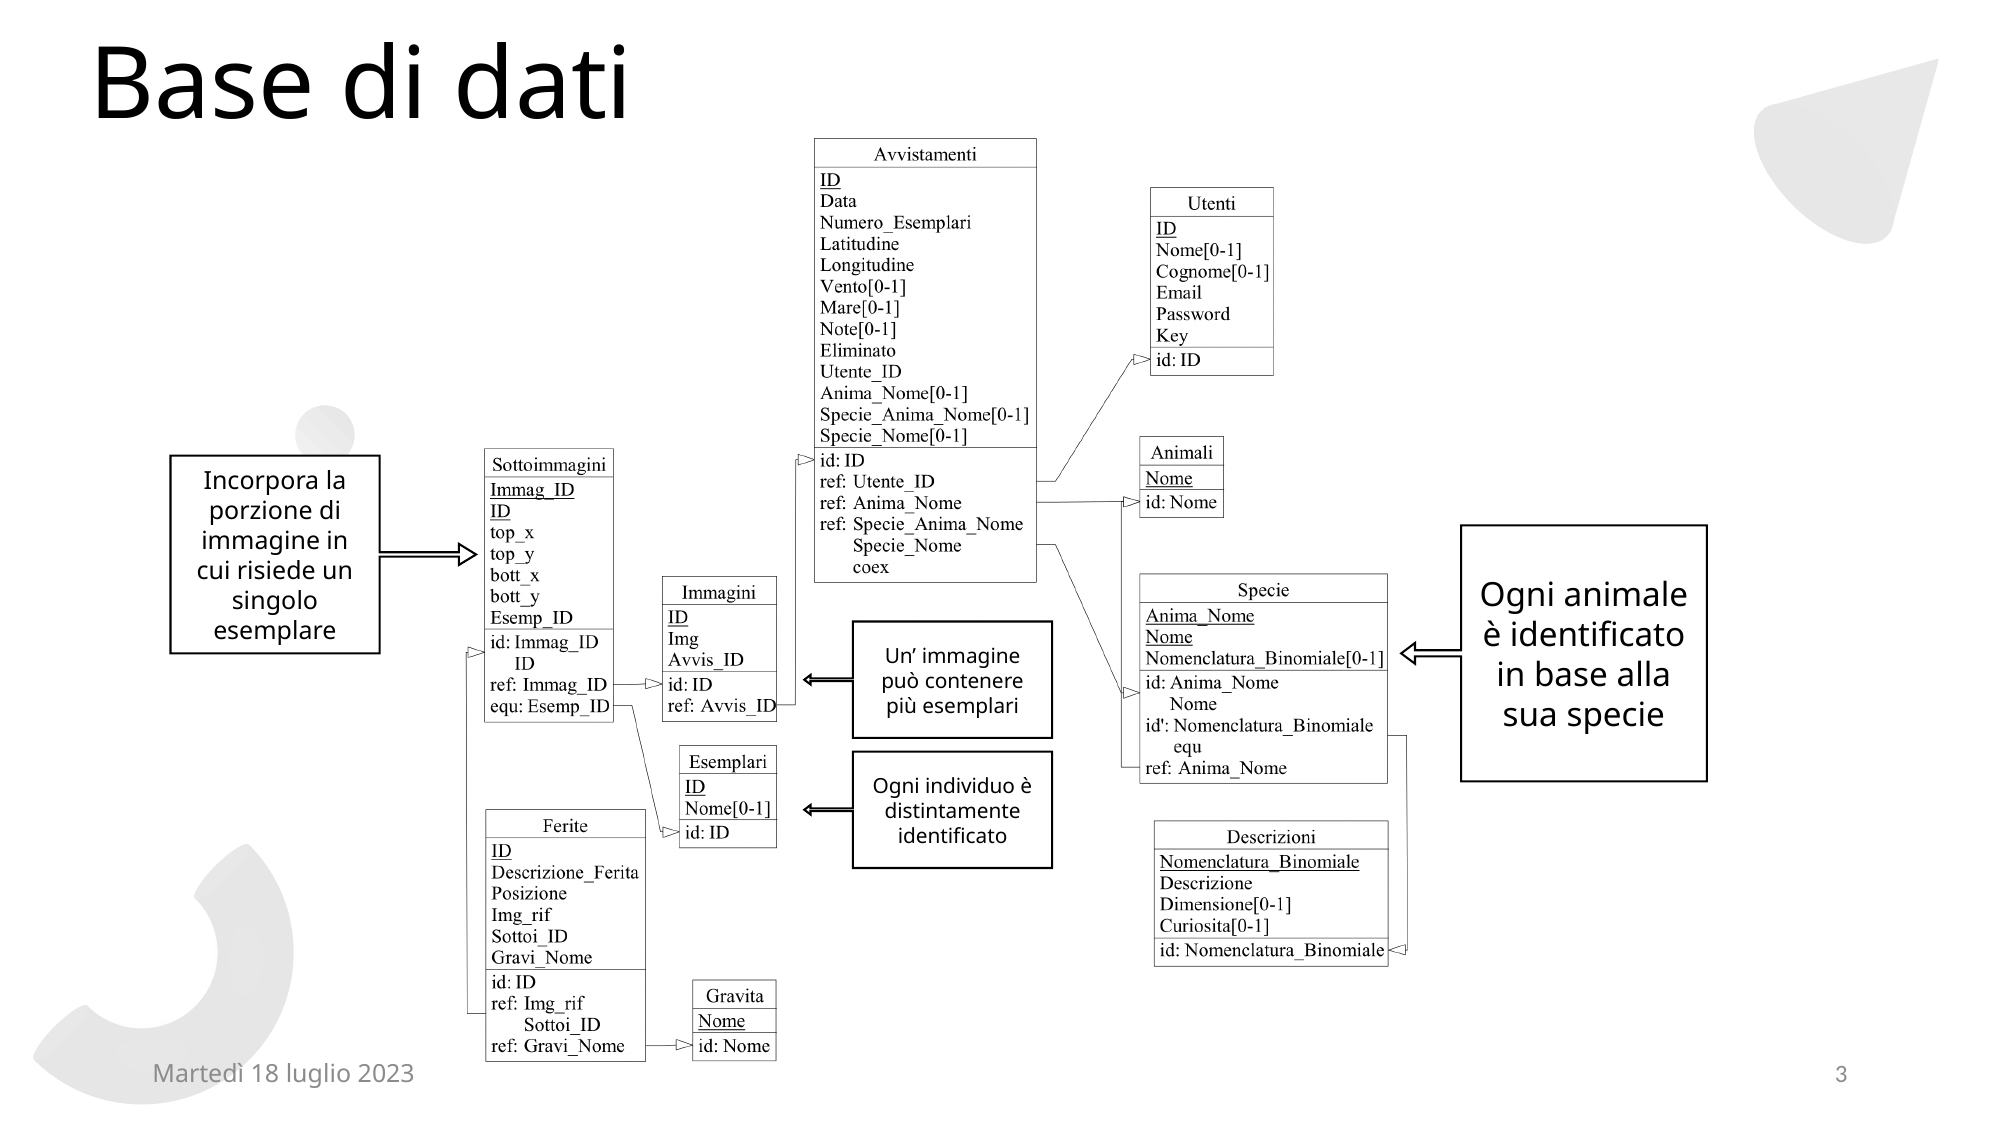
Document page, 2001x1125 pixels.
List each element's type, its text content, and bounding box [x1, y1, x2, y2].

text_box Ogni animale è identificato in base alla sua specie [1415, 524, 1708, 783]
picture [446, 132, 1415, 1075]
slide_number 3 [1412, 1042, 1863, 1103]
title Base di dati [89, 32, 1910, 149]
slide_number Martedì 18 luglio 2023 [137, 1042, 588, 1103]
text_box Incorpora la porzione di immagine in cui risiede un singolo esemplare [169, 454, 446, 655]
